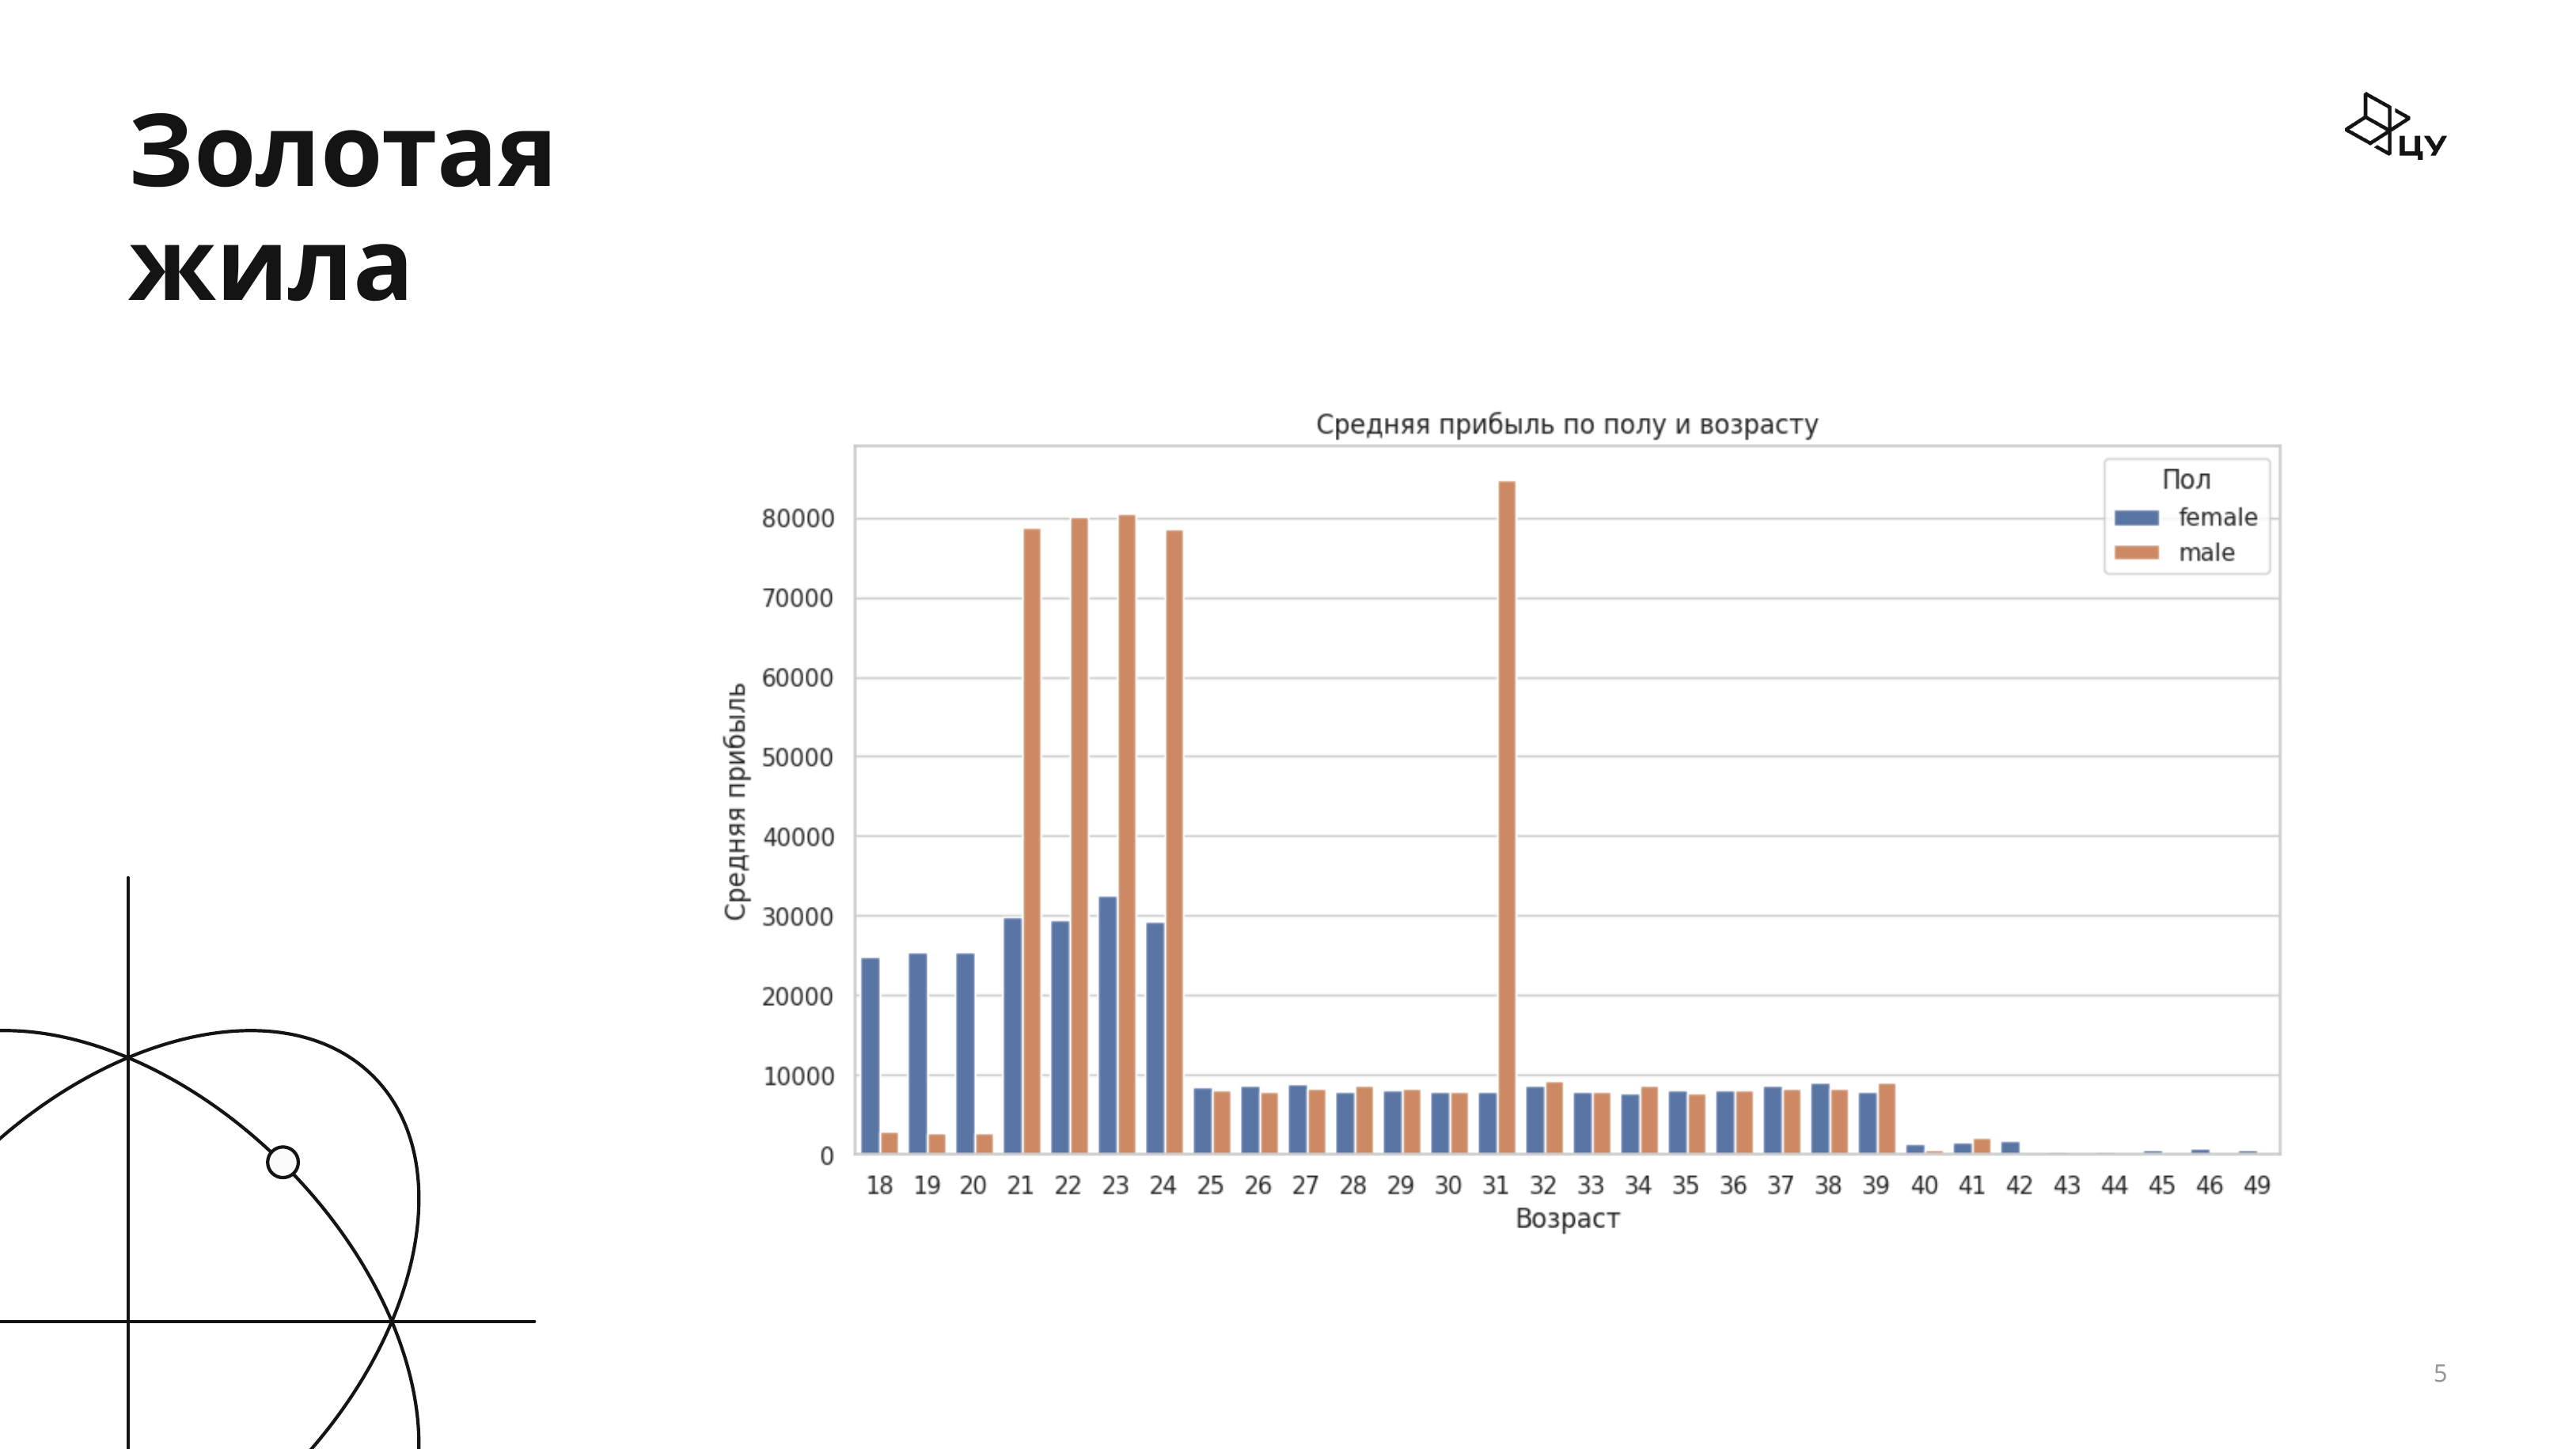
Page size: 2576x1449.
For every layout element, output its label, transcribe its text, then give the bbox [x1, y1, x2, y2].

text_box 5 [2295, 1336, 2448, 1413]
picture [710, 397, 2296, 1250]
picture [2345, 92, 2447, 160]
text_box Золотая жила [128, 92, 1088, 321]
